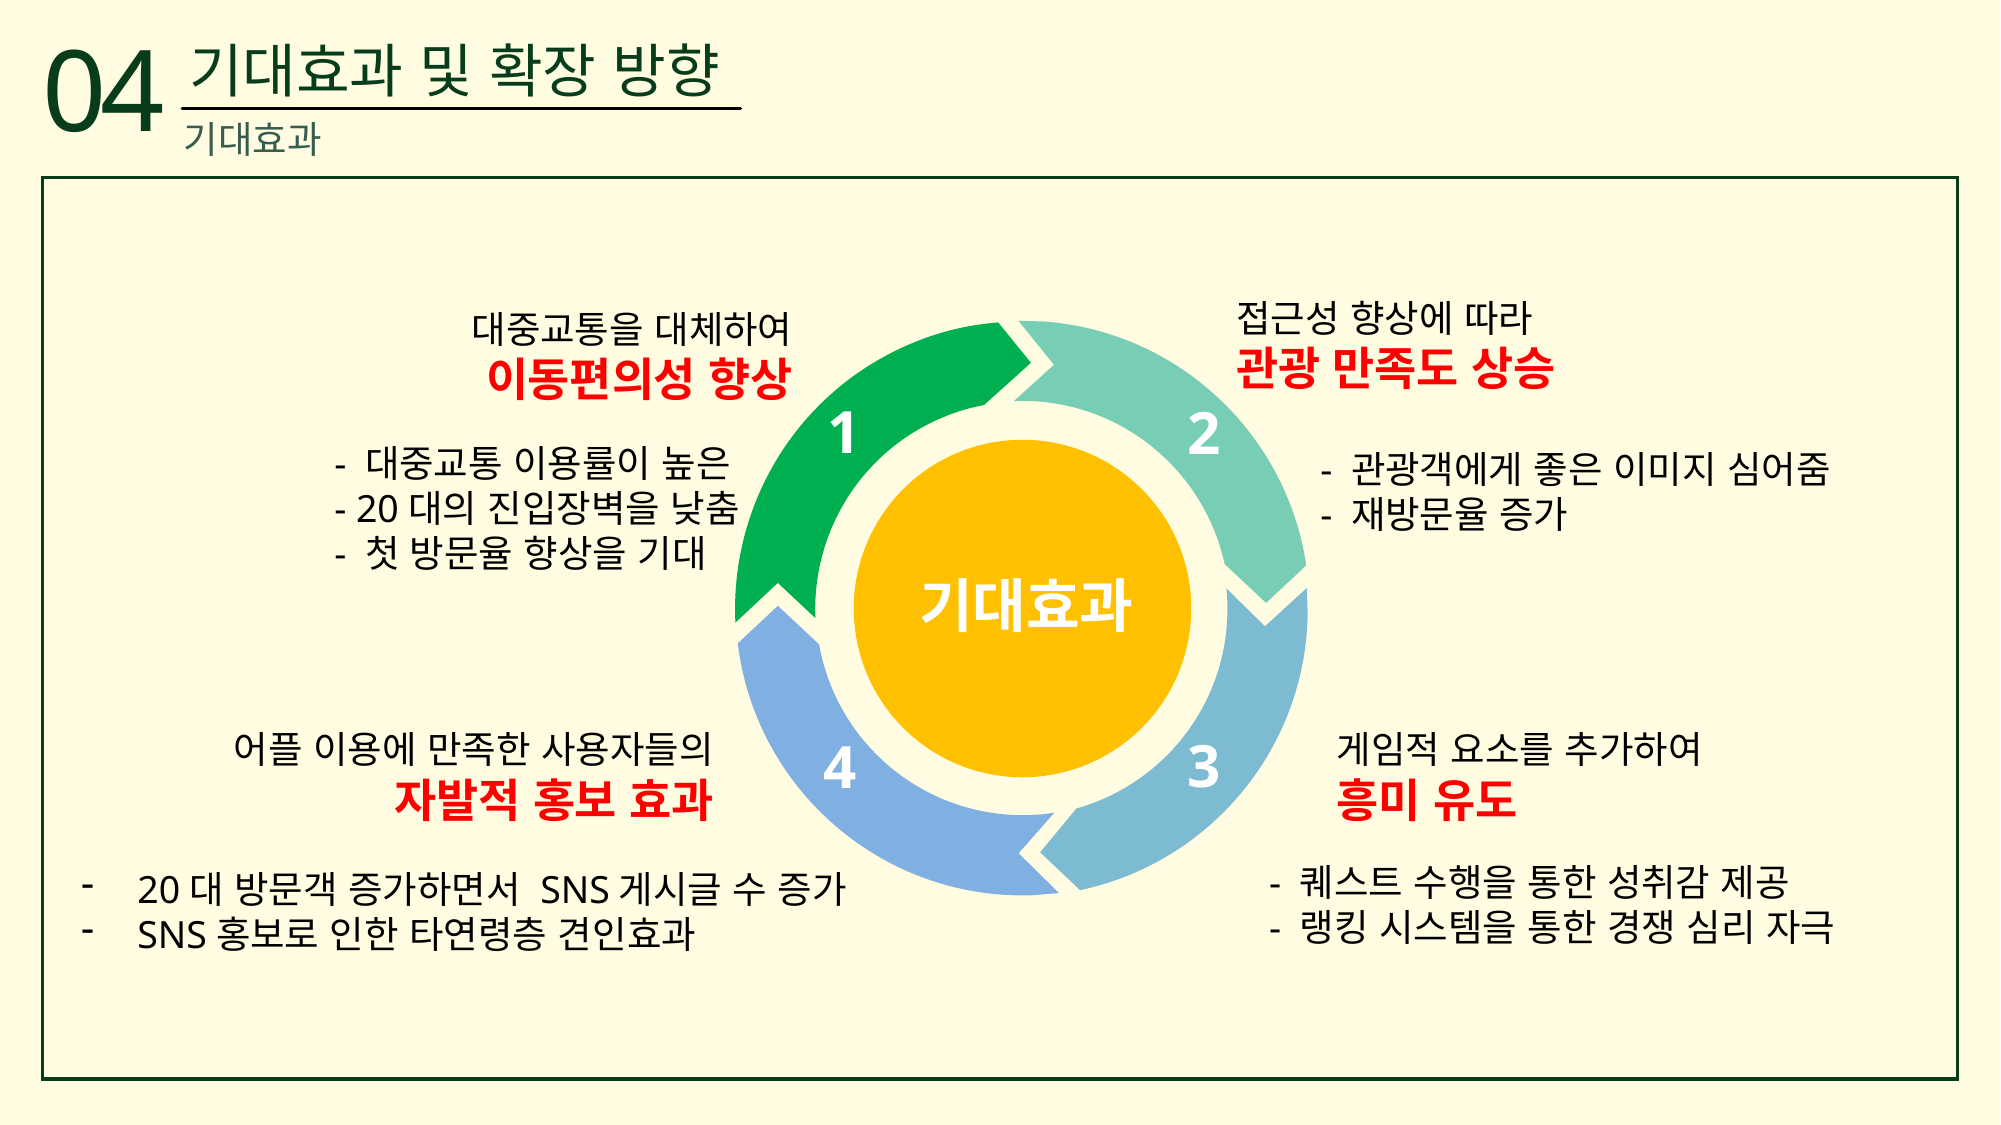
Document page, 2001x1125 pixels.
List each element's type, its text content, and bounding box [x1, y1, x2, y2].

text_box 어플 이용에 만족한 사용자들의 자발적 홍보 효과 [218, 719, 685, 808]
text_box 게임적 요소를 추가하여 흥미 유도 [1322, 719, 1718, 834]
text_box 기대효과 및 확장 방향 [174, 26, 735, 108]
text_box 20대 방문객 증가하면서 SNS게시글 수 증가 SNS홍보로 인한 타연령층 견인효과 [66, 808, 961, 964]
text_box - 퀘스트 수행을 통한 성취감 제공 - 랭킹 시스템을 통한 경쟁 심리 자극 [1244, 851, 1869, 957]
text_box [42, 176, 1958, 1080]
text_box - 대중교통 이용률이 높은 - 20대의 진입장벽을 낮춤 - 첫 방문율 향상을 기대 [244, 432, 685, 583]
text_box 기대효과 [169, 108, 337, 169]
text_box - 관광객에게 좋은 이미지 심어줌 - 재방문율 증가 [1314, 438, 1897, 543]
text_box 04 [27, 11, 180, 162]
text_box 접근성 향상에 따라 관광 만족도 상승 [1221, 287, 1571, 402]
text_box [685, 330, 1314, 900]
text_box 대중교통을 대체하여 이동편의성 향상 [456, 298, 808, 414]
